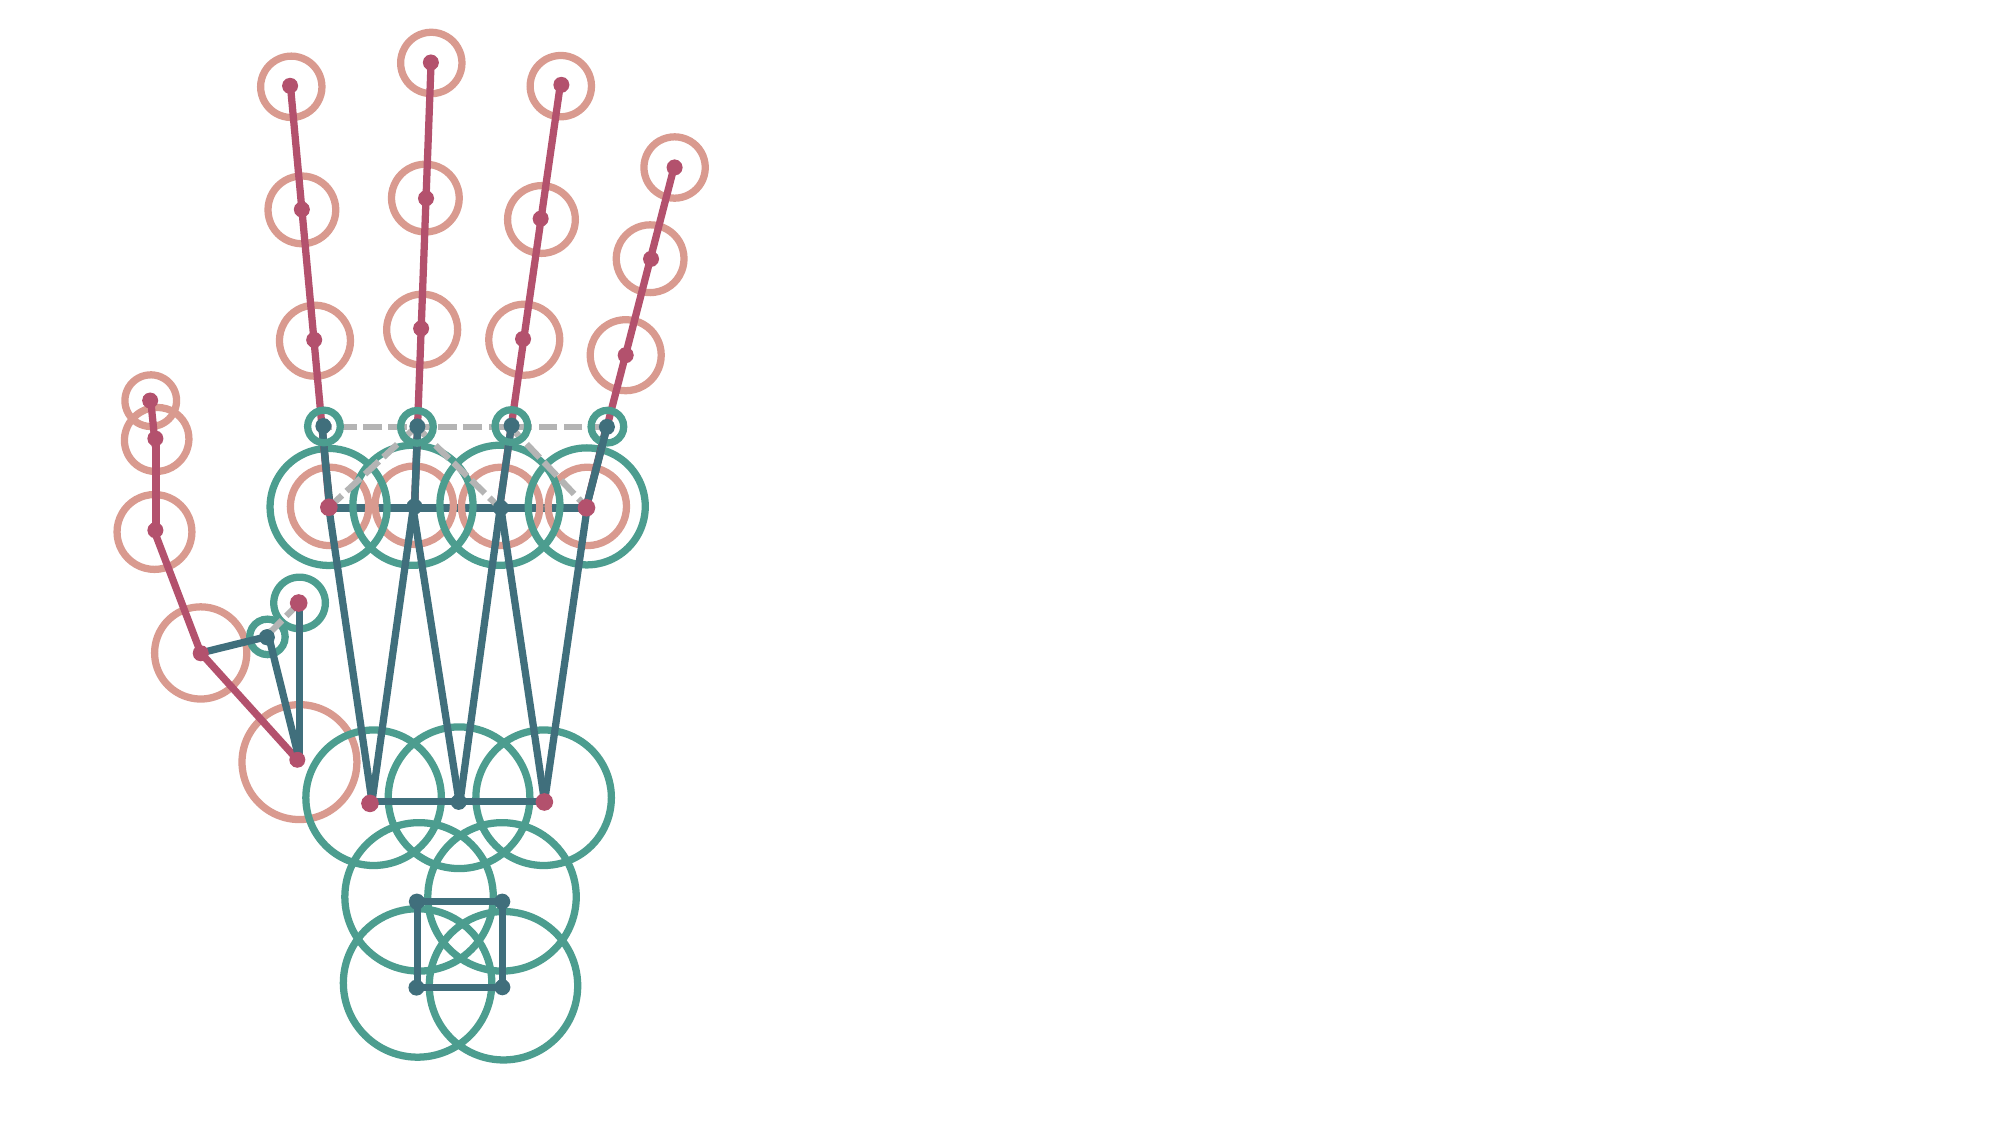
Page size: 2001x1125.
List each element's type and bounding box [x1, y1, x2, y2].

text_box [360, 802, 380, 814]
text_box [493, 978, 512, 997]
text_box [269, 461, 328, 567]
text_box [342, 908, 493, 1059]
text_box [290, 86, 330, 507]
text_box [371, 509, 414, 801]
text_box [432, 191, 436, 205]
text_box [459, 910, 579, 1062]
text_box [407, 892, 426, 911]
text_box [141, 391, 160, 410]
text_box [330, 189, 337, 231]
text_box [272, 576, 327, 630]
text_box [160, 493, 193, 531]
text_box [586, 422, 609, 507]
text_box [146, 521, 155, 539]
text_box [414, 508, 460, 801]
text_box [116, 493, 154, 571]
text_box [158, 412, 190, 473]
text_box [421, 53, 441, 72]
text_box [500, 507, 545, 801]
text_box [266, 177, 290, 243]
text_box [414, 63, 432, 427]
text_box [399, 409, 414, 426]
text_box [265, 602, 300, 637]
text_box [499, 429, 511, 506]
text_box [289, 751, 307, 769]
text_box [487, 313, 499, 367]
text_box [674, 233, 686, 285]
text_box [191, 653, 200, 663]
text_box [499, 86, 561, 429]
text_box [123, 419, 152, 473]
text_box [328, 509, 371, 802]
text_box [153, 646, 200, 701]
text_box [417, 427, 500, 506]
text_box [318, 507, 328, 517]
text_box [399, 31, 464, 95]
text_box [407, 978, 426, 997]
text_box [432, 163, 461, 233]
text_box [414, 805, 504, 870]
text_box [322, 428, 330, 509]
text_box [241, 703, 328, 821]
text_box [509, 425, 586, 506]
text_box [385, 294, 414, 366]
text_box [449, 802, 468, 812]
text_box [289, 593, 309, 613]
text_box [588, 509, 597, 518]
text_box [146, 431, 150, 446]
text_box [545, 509, 588, 802]
text_box [330, 307, 352, 374]
text_box [552, 75, 571, 94]
text_box [200, 652, 299, 763]
text_box [201, 605, 245, 636]
text_box [278, 314, 290, 368]
text_box [123, 373, 178, 428]
text_box [343, 855, 495, 938]
text_box [529, 54, 593, 118]
text_box [534, 802, 555, 812]
text_box [585, 167, 674, 509]
text_box [414, 429, 418, 505]
text_box [665, 158, 684, 177]
text_box [266, 637, 298, 752]
text_box [475, 745, 613, 867]
text_box [154, 531, 201, 653]
text_box [150, 400, 156, 447]
text_box [588, 509, 647, 566]
text_box [390, 165, 414, 232]
text_box [258, 628, 265, 636]
text_box [280, 76, 300, 95]
text_box [488, 855, 578, 940]
text_box [493, 892, 512, 911]
text_box [642, 135, 707, 200]
text_box [156, 429, 165, 448]
text_box [248, 618, 265, 636]
text_box [432, 294, 459, 365]
text_box [156, 521, 165, 531]
text_box [330, 410, 342, 426]
text_box [328, 426, 417, 506]
text_box [494, 413, 499, 426]
text_box [561, 190, 577, 249]
text_box [201, 636, 266, 653]
text_box [304, 746, 442, 867]
text_box [460, 508, 500, 801]
text_box [259, 55, 323, 119]
